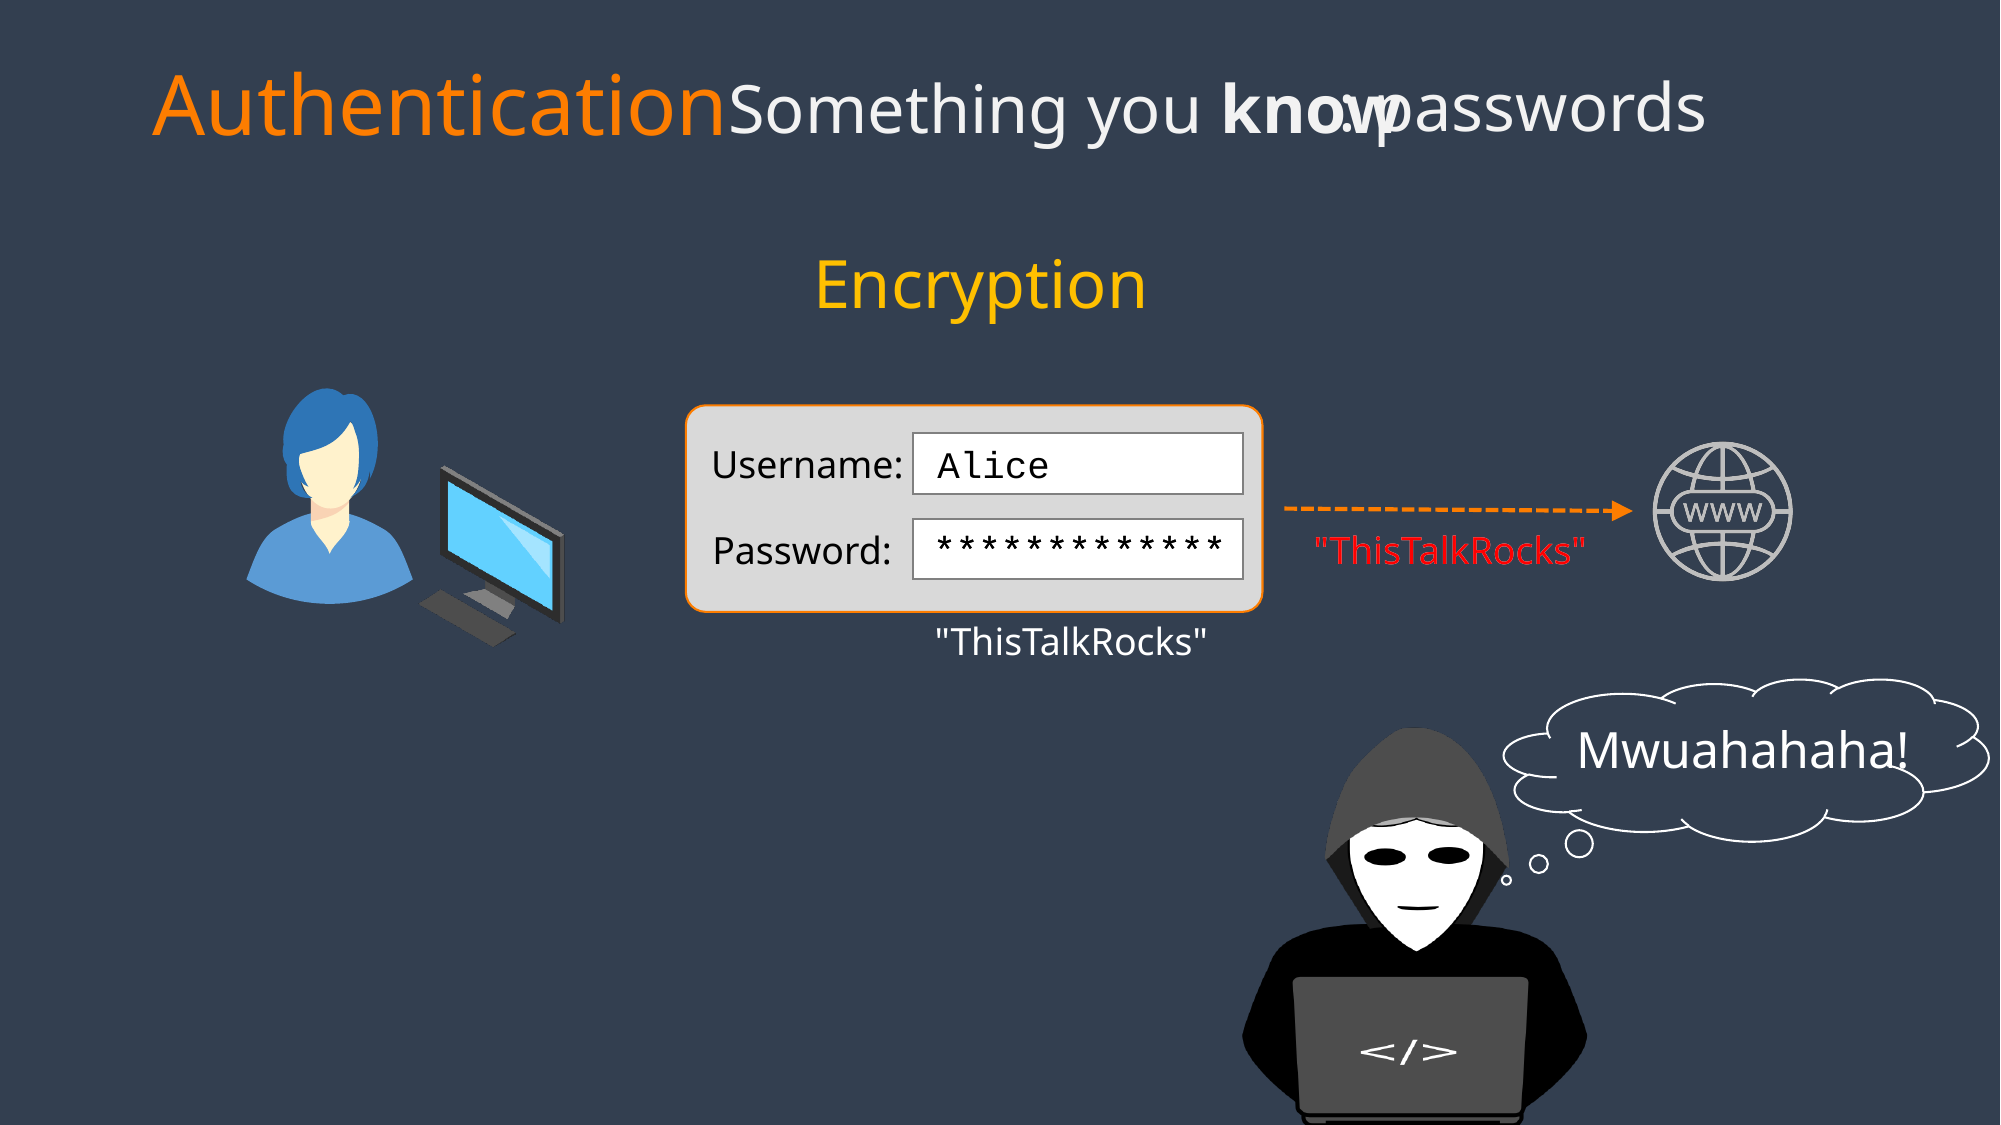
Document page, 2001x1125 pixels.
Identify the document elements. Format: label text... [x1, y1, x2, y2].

picture [1647, 429, 1801, 593]
text_box [1564, 678, 1969, 710]
text_box ************* [918, 518, 1243, 579]
picture [1202, 705, 1604, 1125]
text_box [246, 388, 413, 604]
text_box Encryption [751, 234, 1211, 330]
text_box "ThisTalkRocks" [1298, 520, 1602, 580]
list Authentication [137, 55, 1863, 770]
text_box [1604, 786, 1961, 843]
text_box Mwuahahaha! [1604, 710, 2000, 786]
picture [413, 460, 569, 652]
text_box "ThisTalkRocks" [919, 610, 1223, 671]
